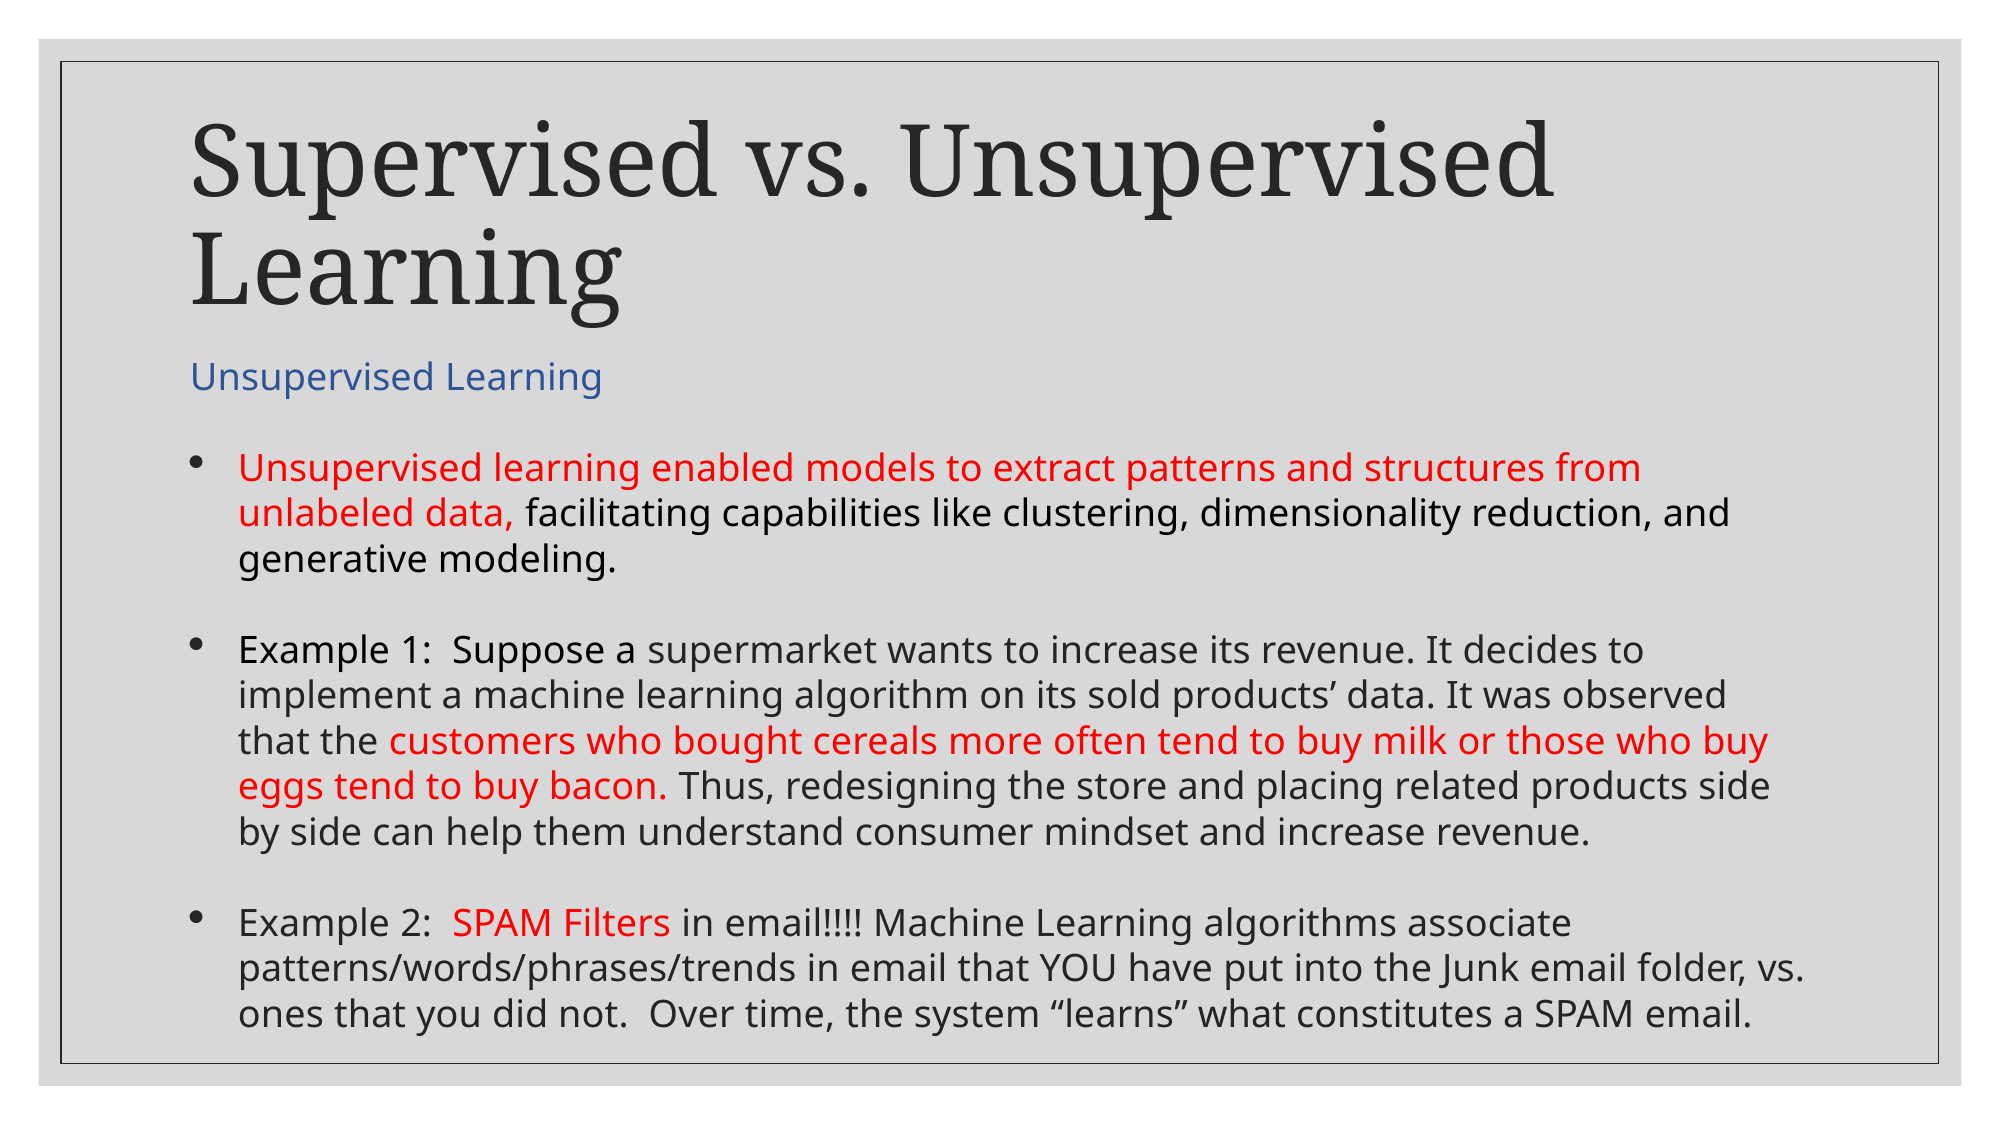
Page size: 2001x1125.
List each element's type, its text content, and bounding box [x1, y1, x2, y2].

title Supervised vs. Unsupervised Learning [174, 105, 1825, 331]
list Unsupervised Learning Unsupervised learning enabled models to extract patterns and structures from unlabeled data, facilitating capabilities like clustering, dimensionality reduction, and generative modeling. Example 1: Suppose a supermarket wants to increase its revenue. It decides to implement a machine learning algorithm on its sold products’ data. It was observed that the customers who bought cereals more often tend to buy milk or those who buy eggs tend to buy bacon. Thus, redesigning the store and placing related products side by side can help them understand consumer mindset and increase revenue. Example 2: SPAM Filters in email!!!! Machine Learning algorithms associate patterns/words/phrases/trends in email that YOU have put into the Junk email folder, vs. ones that you did not. Over time, the system “learns” what constitutes a SPAM email. [174, 345, 1825, 1070]
